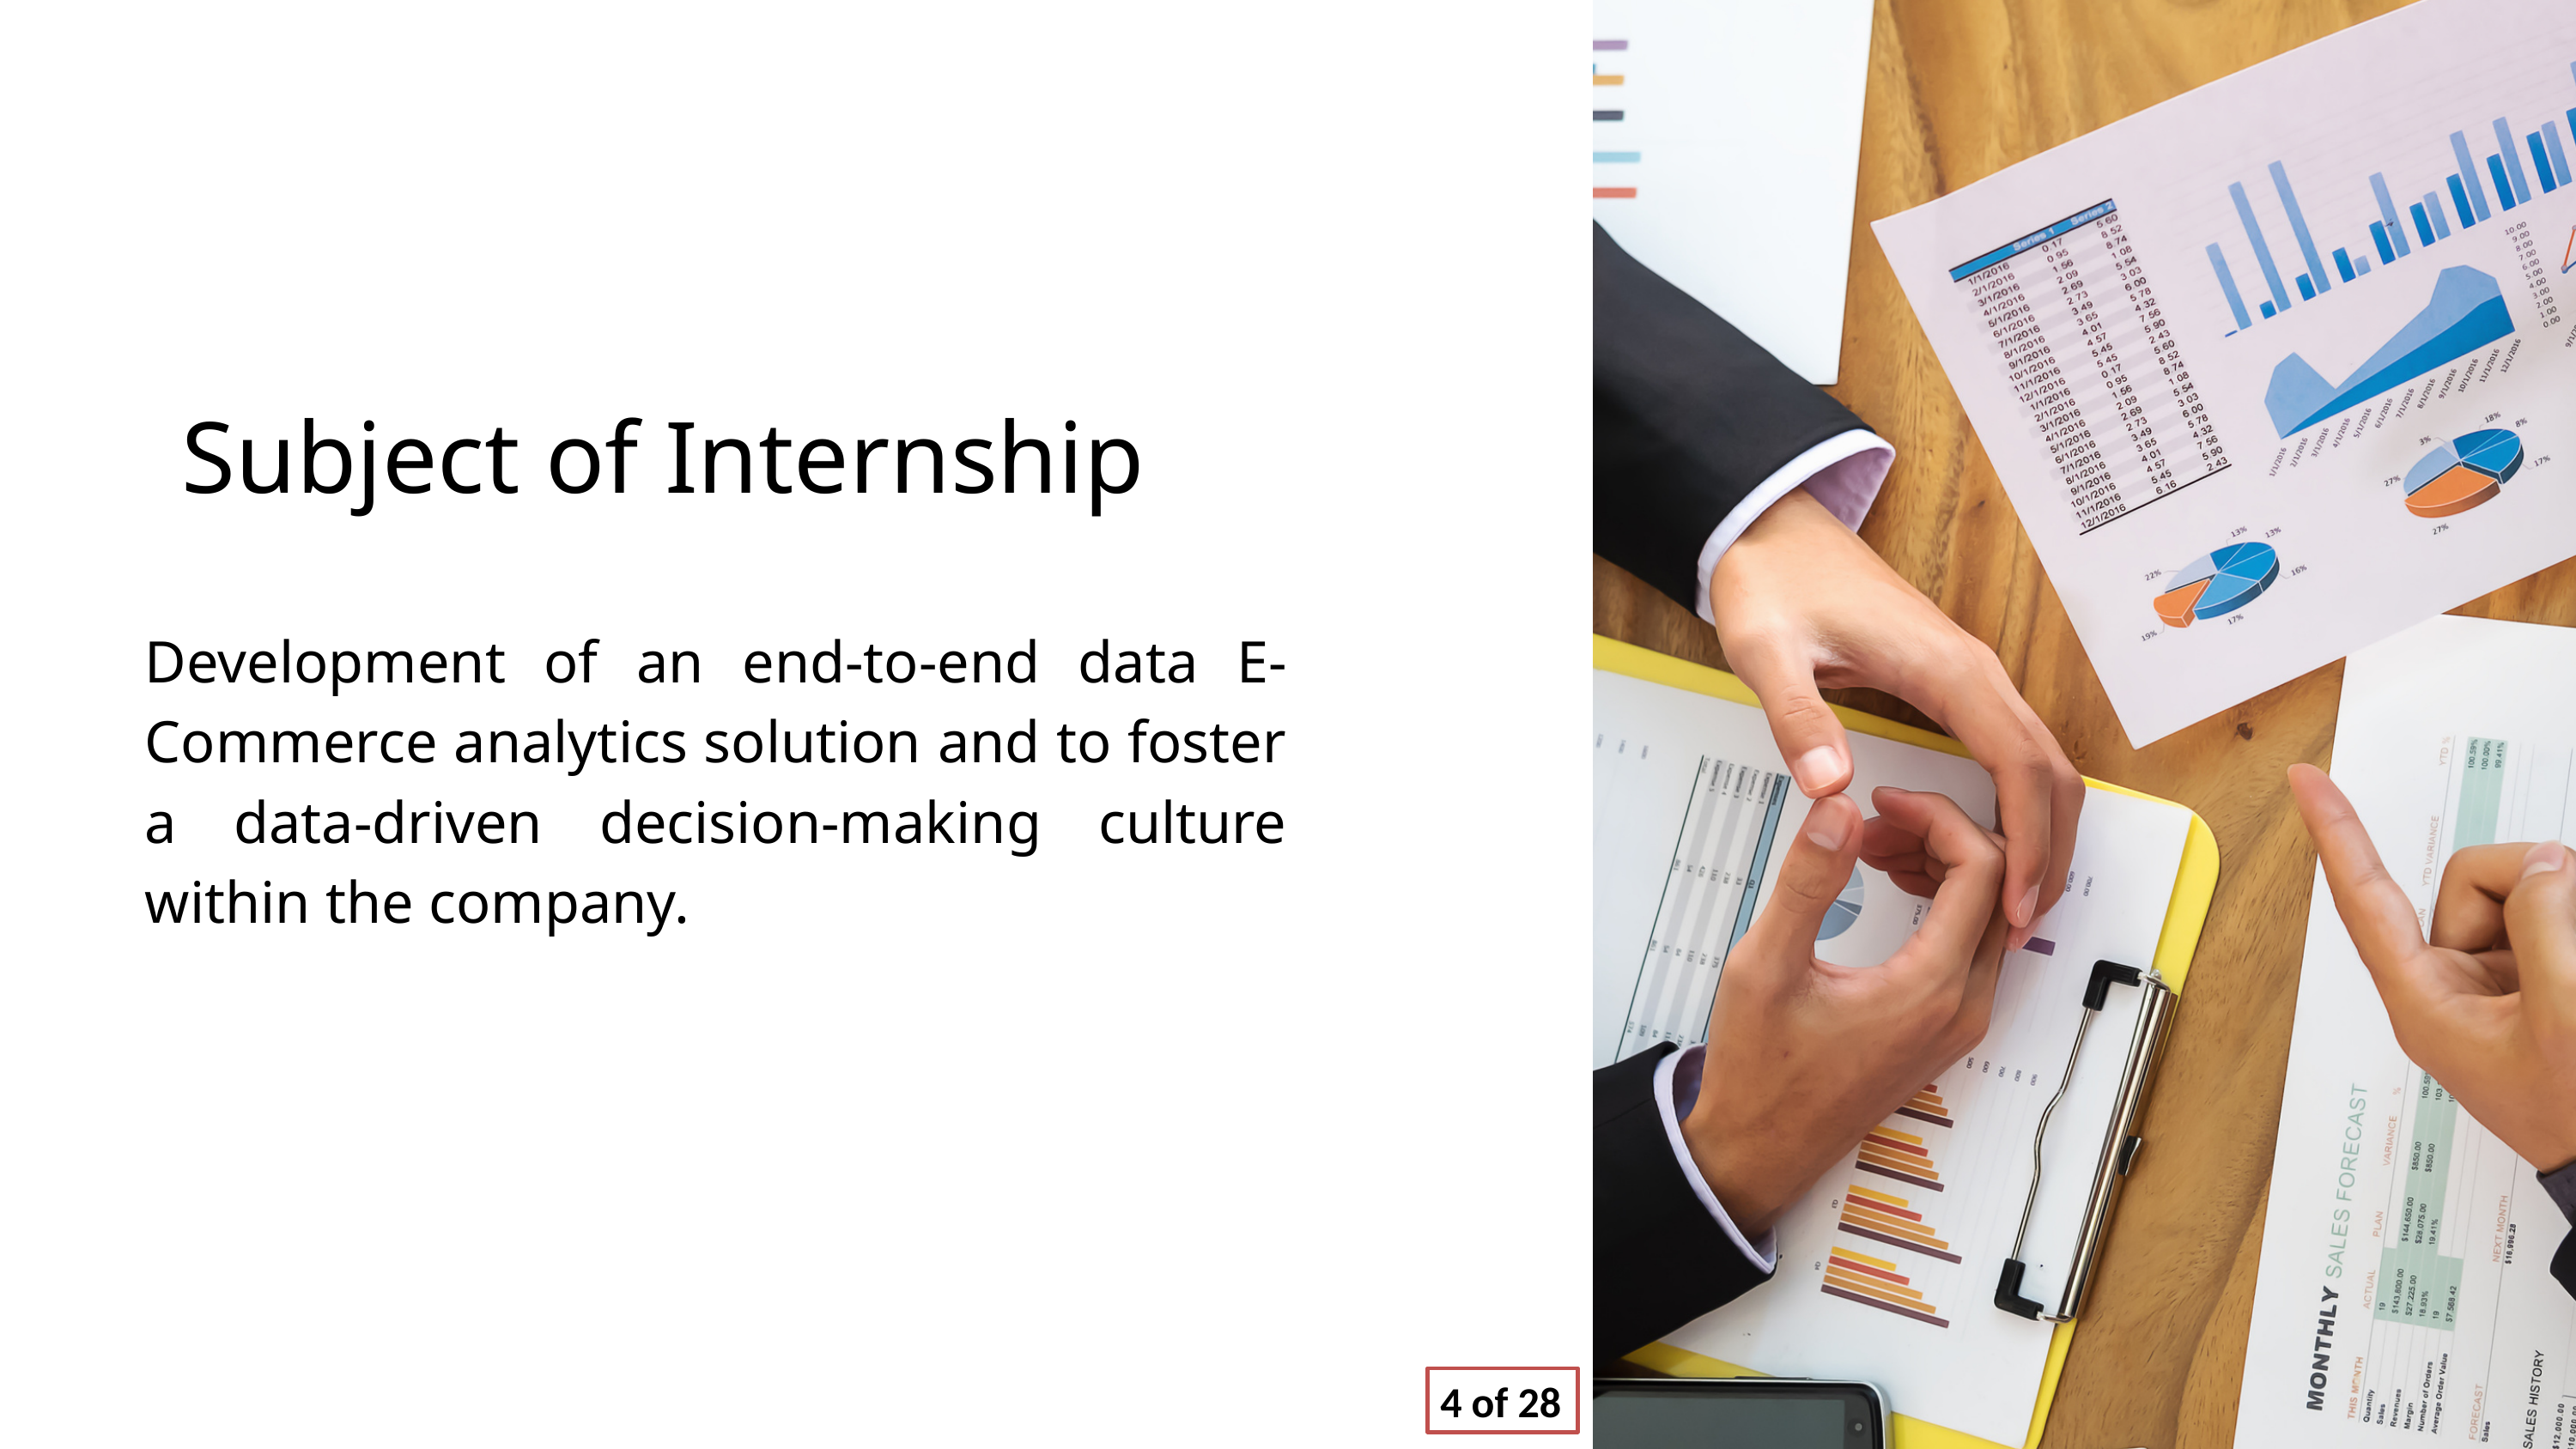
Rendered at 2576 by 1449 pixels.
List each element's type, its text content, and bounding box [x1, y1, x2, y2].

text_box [1592, 0, 2576, 1449]
text_box 4 of 28 [1425, 1367, 1580, 1434]
text_box Subject of Internship [181, 374, 1251, 513]
text_box Development of an end-to-end data E-Commerce analytics solution and to foster a data-driven decision-making culture within the company. [144, 614, 1289, 935]
